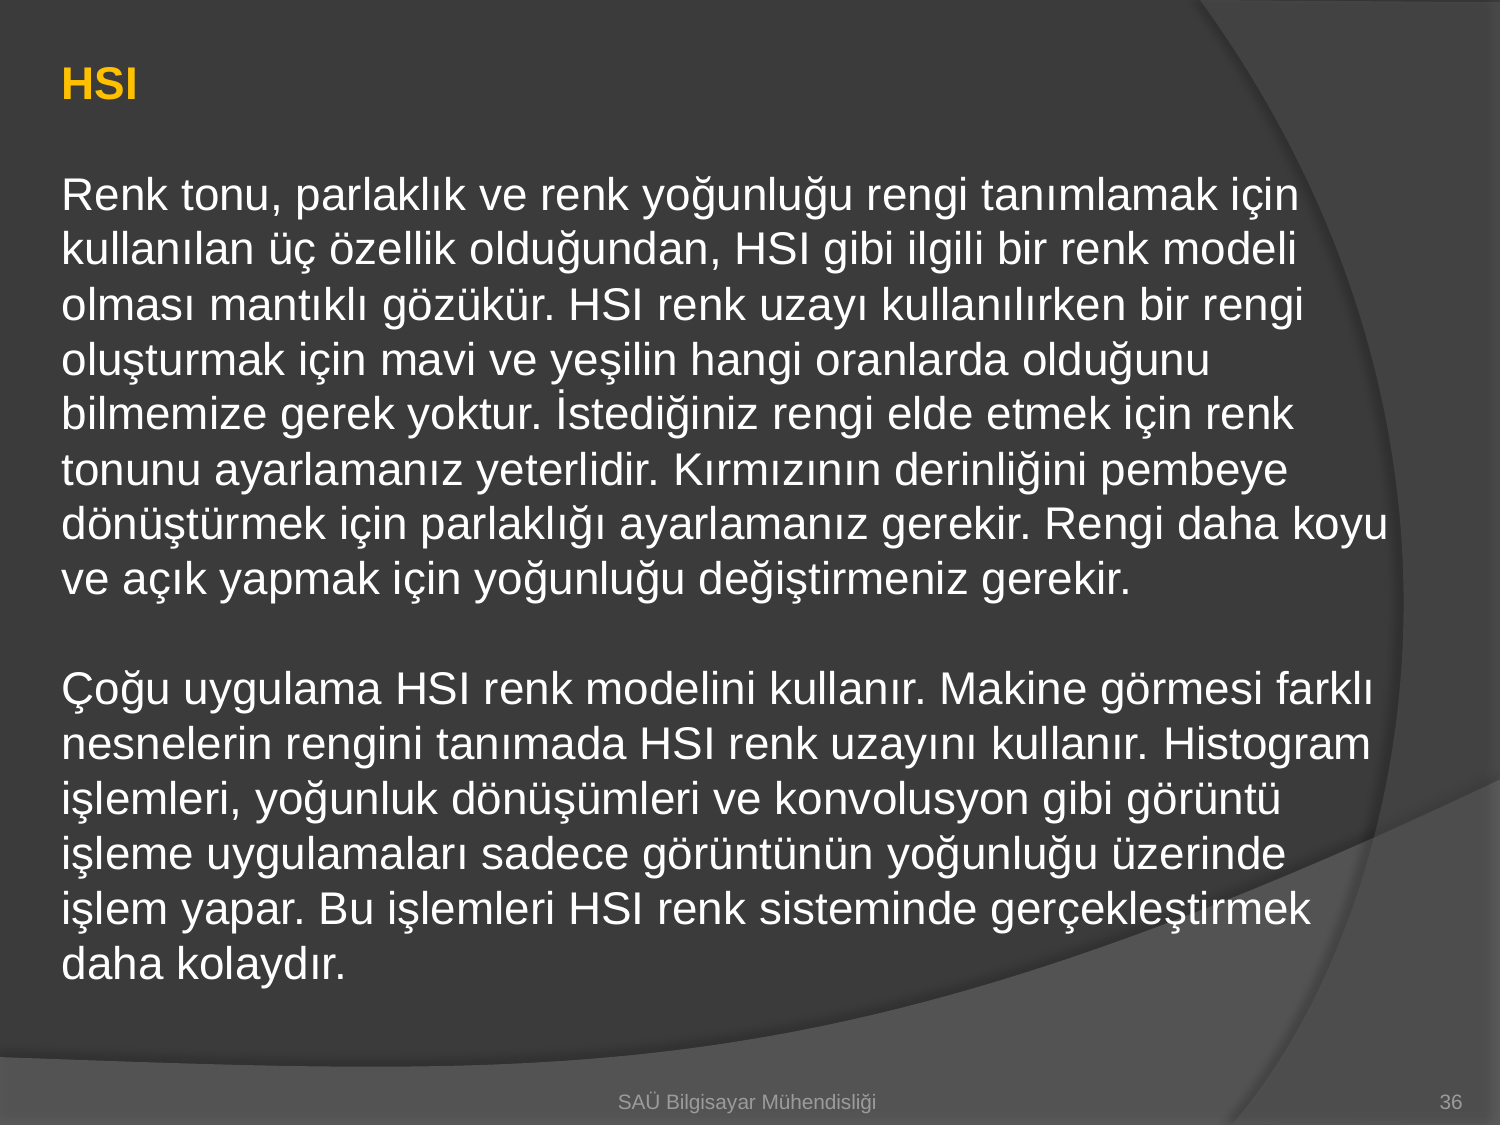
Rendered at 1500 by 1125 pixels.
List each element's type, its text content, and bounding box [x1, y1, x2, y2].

text_box HSI Renk tonu, parlaklık ve renk yoğunluğu rengi tanımlamak için kullanılan üç özellik olduğundan, HSI gibi ilgili bir renk modeli olması mantıklı gözükür. HSI renk uzayı kullanılırken bir rengi oluşturmak için mavi ve yeşilin hangi oranlarda olduğunu bilmemize gerek yoktur. İstediğiniz rengi elde etmek için renk tonunu ayarlamanız yeterlidir. Kırmızının derinliğini pembeye dönüştürmek için parlaklığı ayarlamanız gerekir. Rengi daha koyu ve açık yapmak için yoğunluğu değiştirmeniz gerekir. Çoğu uygulama HSI renk modelini kullanır. Makine görmesi farklı nesnelerin rengini tanımada HSI renk uzayını kullanır. Histogram işlemleri, yoğunluk dönüşümleri ve konvolusyon gibi görüntü işleme uygulamaları sadece görüntünün yoğunluğu üzerinde işlem yapar. Bu işlemleri HSI renk sisteminde gerçekleştirmek daha kolaydır. [46, 46, 1407, 1042]
slide_number 36 [1337, 1053, 1463, 1114]
footer SAÜ Bilgisayar Mühendisliği [512, 1053, 988, 1114]
